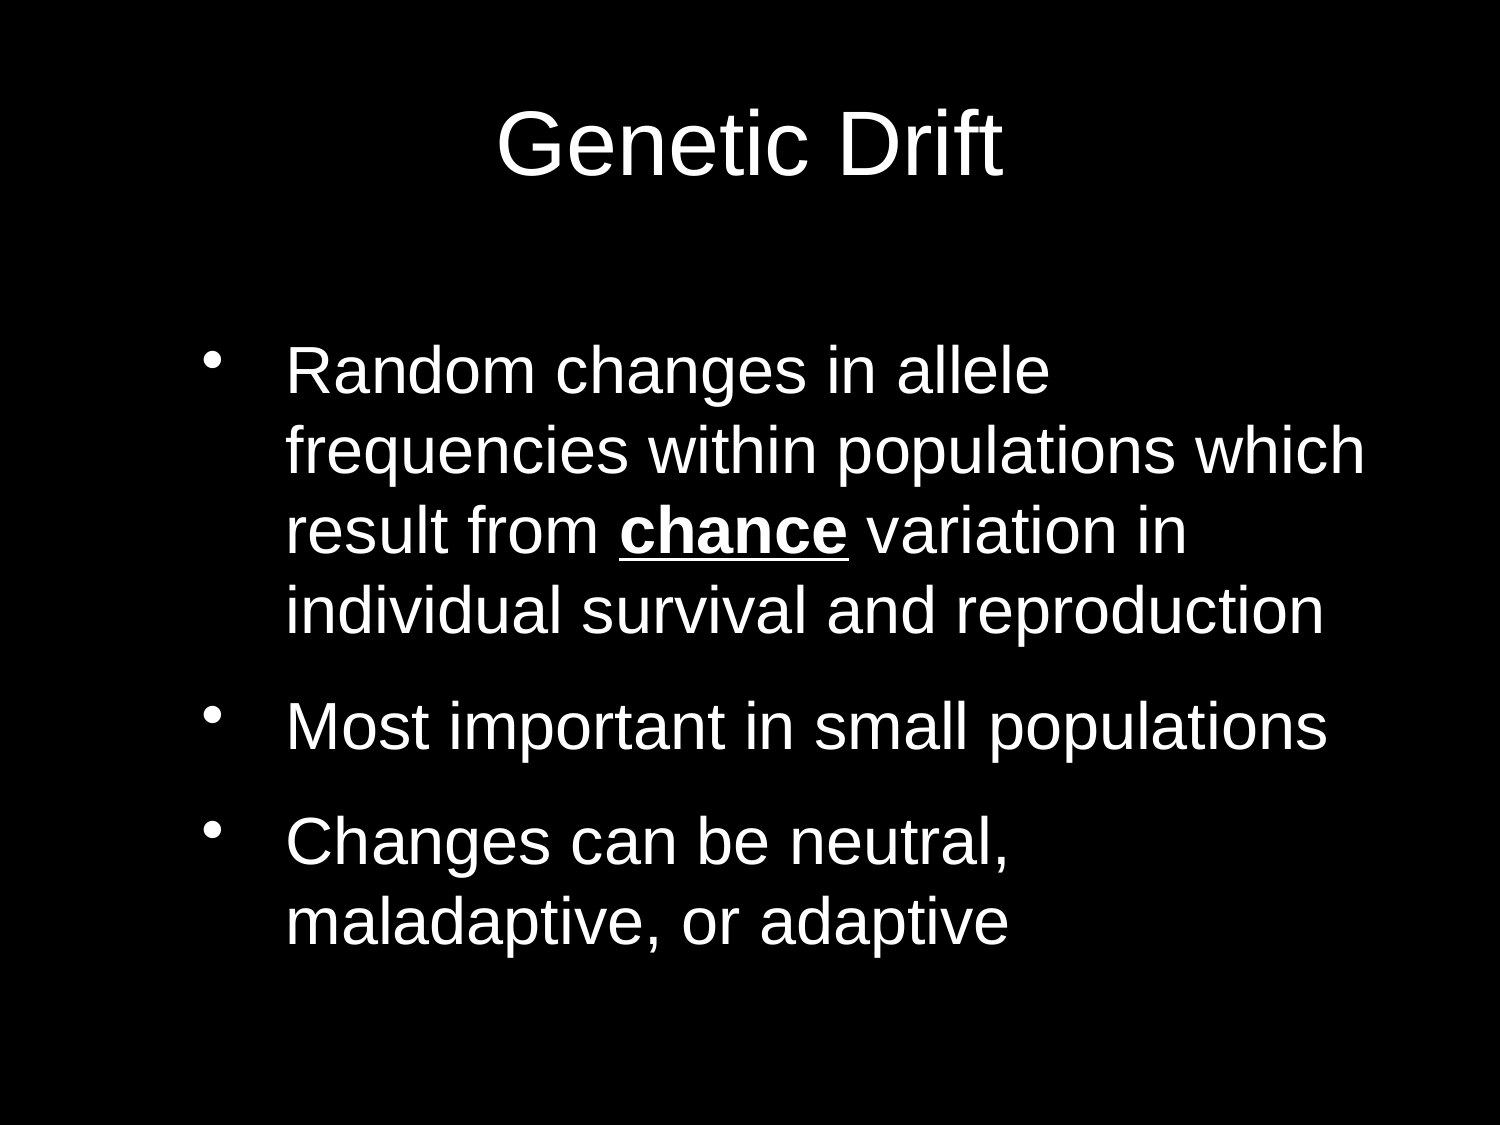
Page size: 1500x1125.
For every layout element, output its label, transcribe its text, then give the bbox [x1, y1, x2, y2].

list Random changes in allele frequencies within populations which result from chance variation in individual survival and reproduction Most important in small populations Changes can be neutral, maladaptive, or adaptive [146, 318, 1382, 979]
title Genetic Drift [75, 45, 1425, 233]
